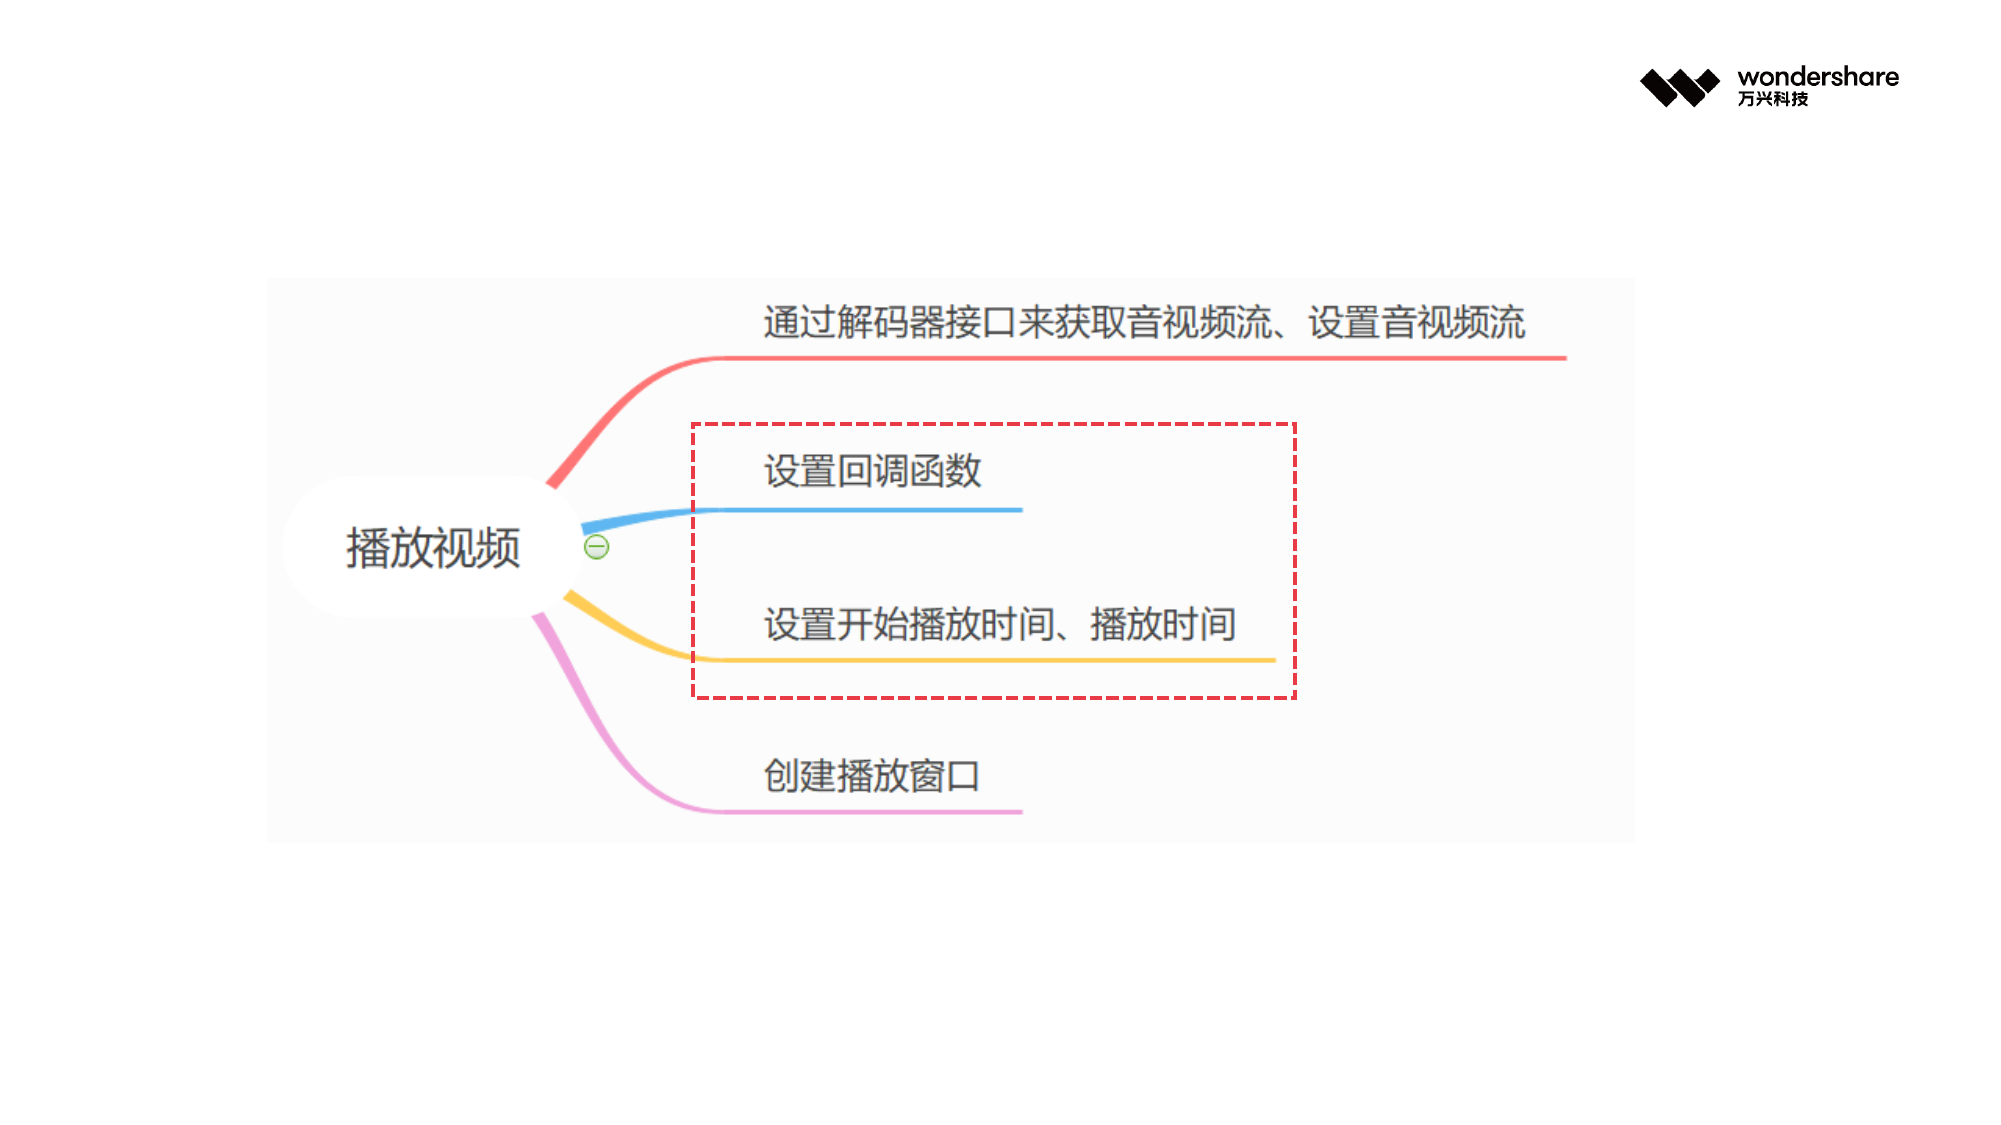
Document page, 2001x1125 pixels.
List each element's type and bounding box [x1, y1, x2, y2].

picture [267, 278, 1636, 844]
picture [1620, 54, 1918, 118]
